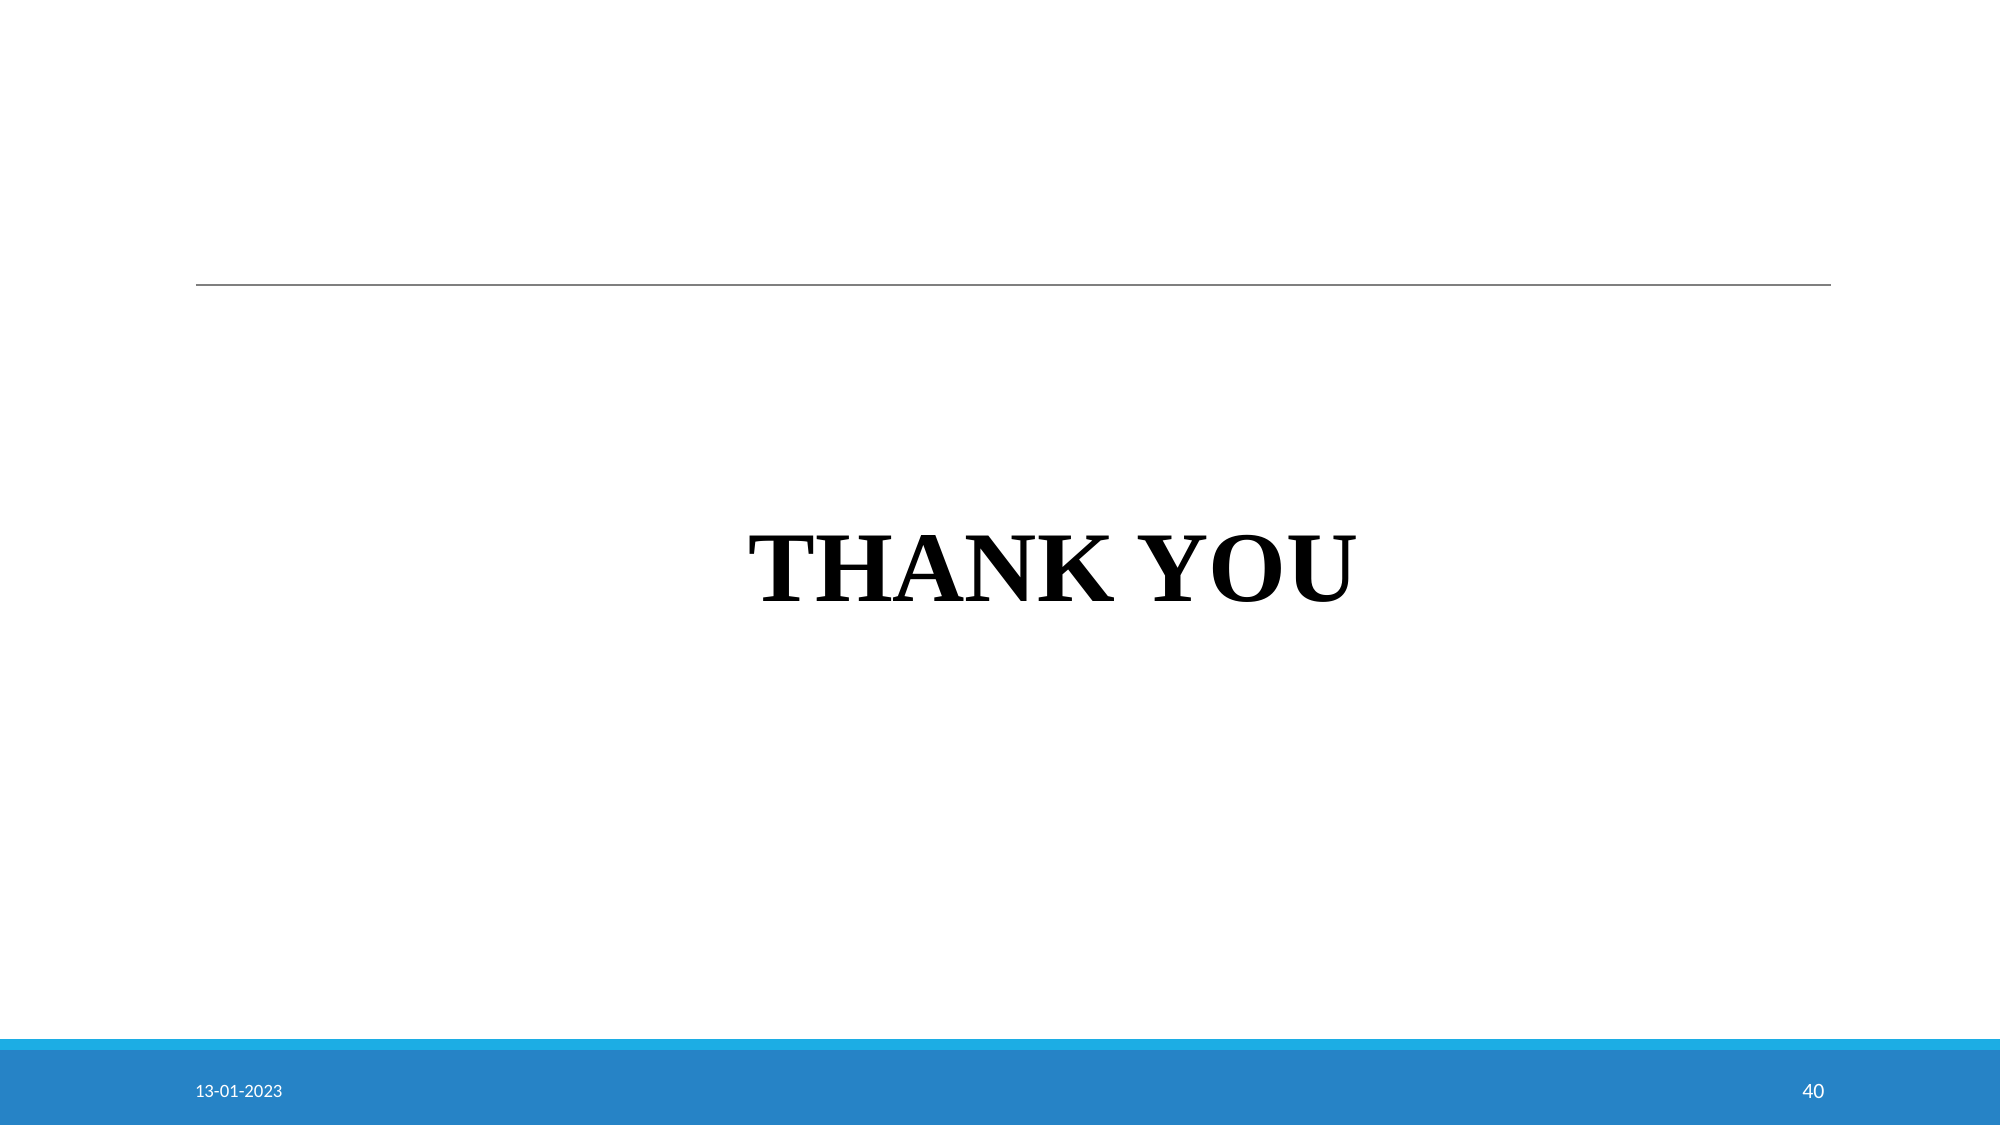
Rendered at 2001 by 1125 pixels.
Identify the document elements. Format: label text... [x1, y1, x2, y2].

text_box THANK YOU [733, 494, 1380, 630]
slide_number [180, 1059, 586, 1120]
slide_number ‹#› [1624, 1059, 1840, 1120]
